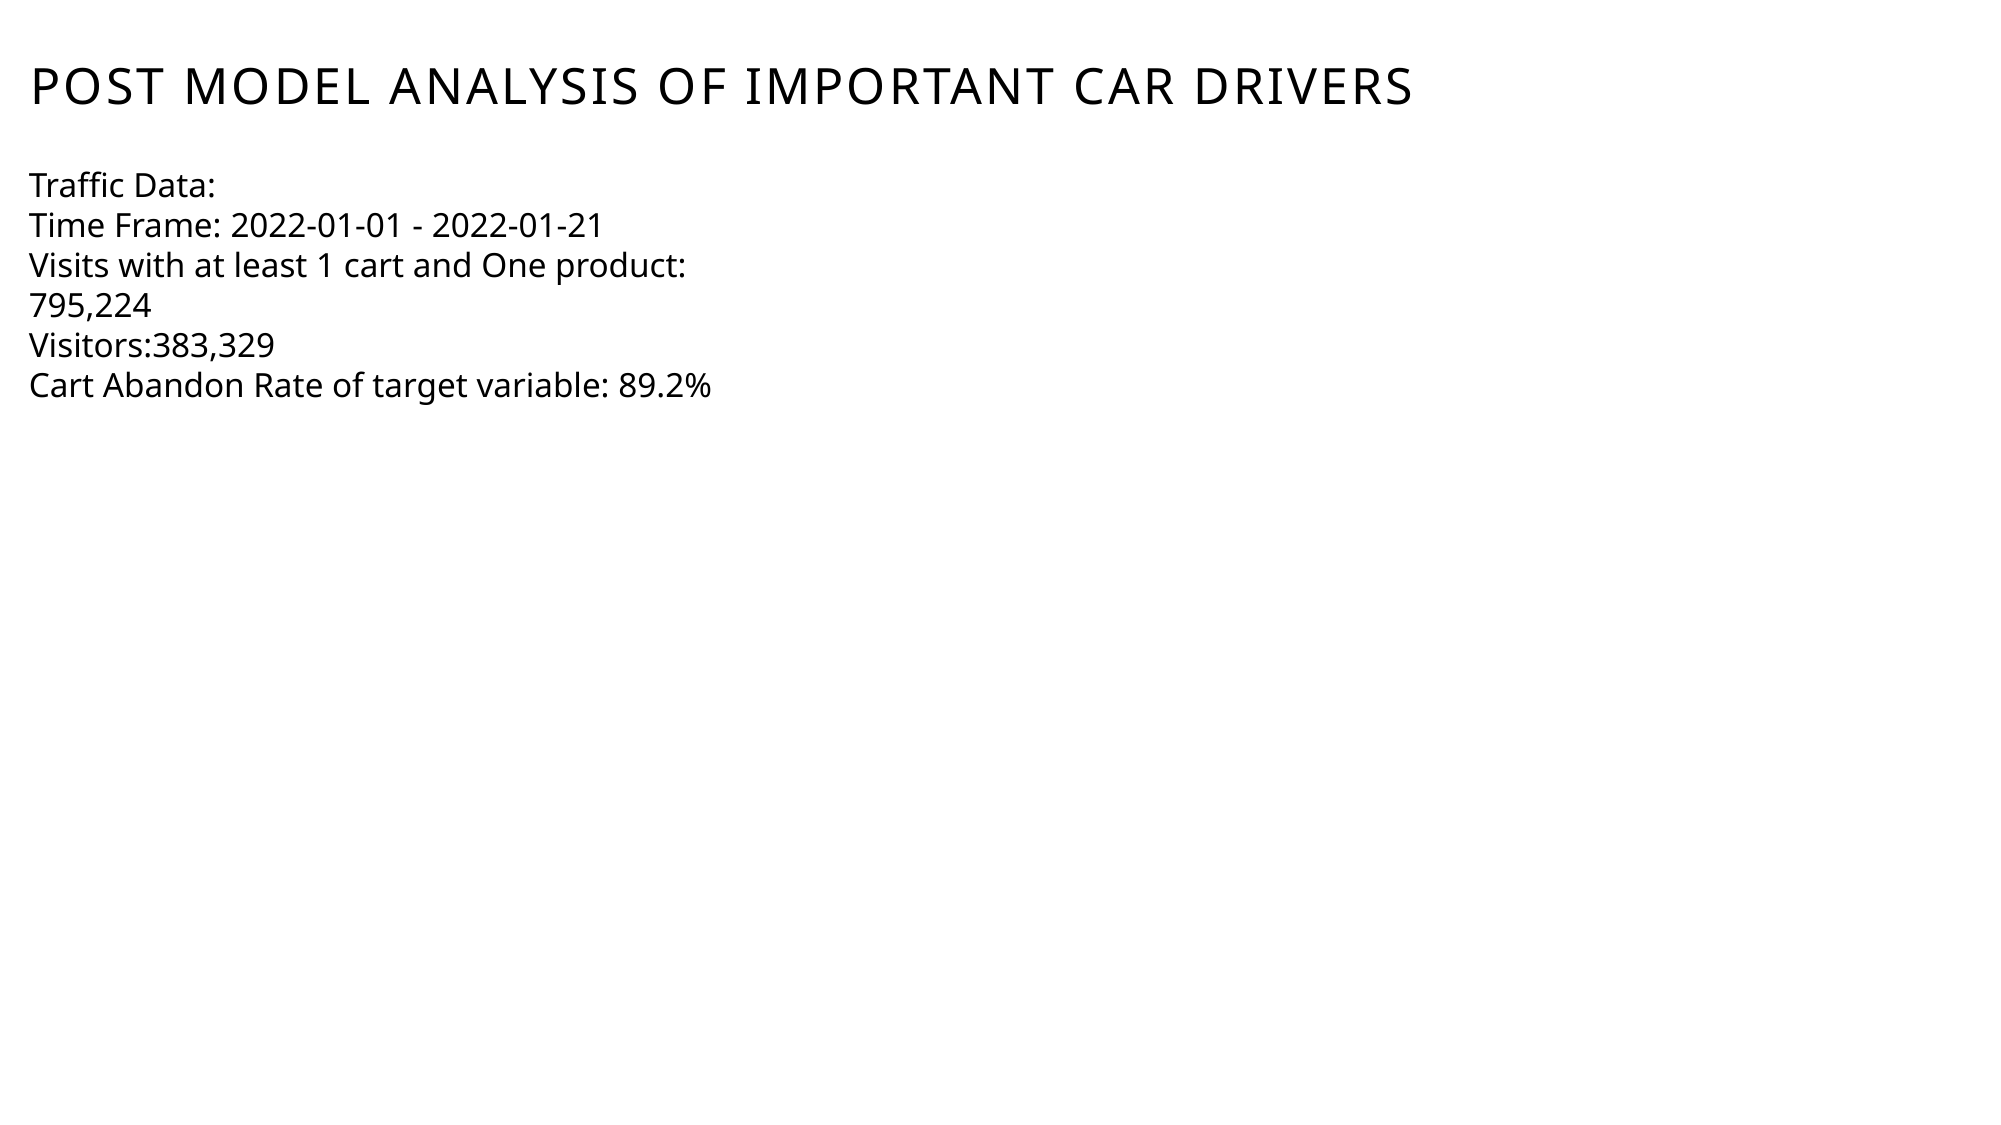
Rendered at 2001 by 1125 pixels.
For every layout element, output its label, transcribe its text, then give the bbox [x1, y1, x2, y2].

title Post Model Analysis of Important CAR drivers [15, 19, 1986, 157]
text_box Traffic Data: Time Frame: 2022-01-01 - 2022-01-21 Visits with at least 1 cart and One product: 795,224 Visitors:383,329 Cart Abandon Rate of target variable: 89.2% [13, 156, 793, 412]
